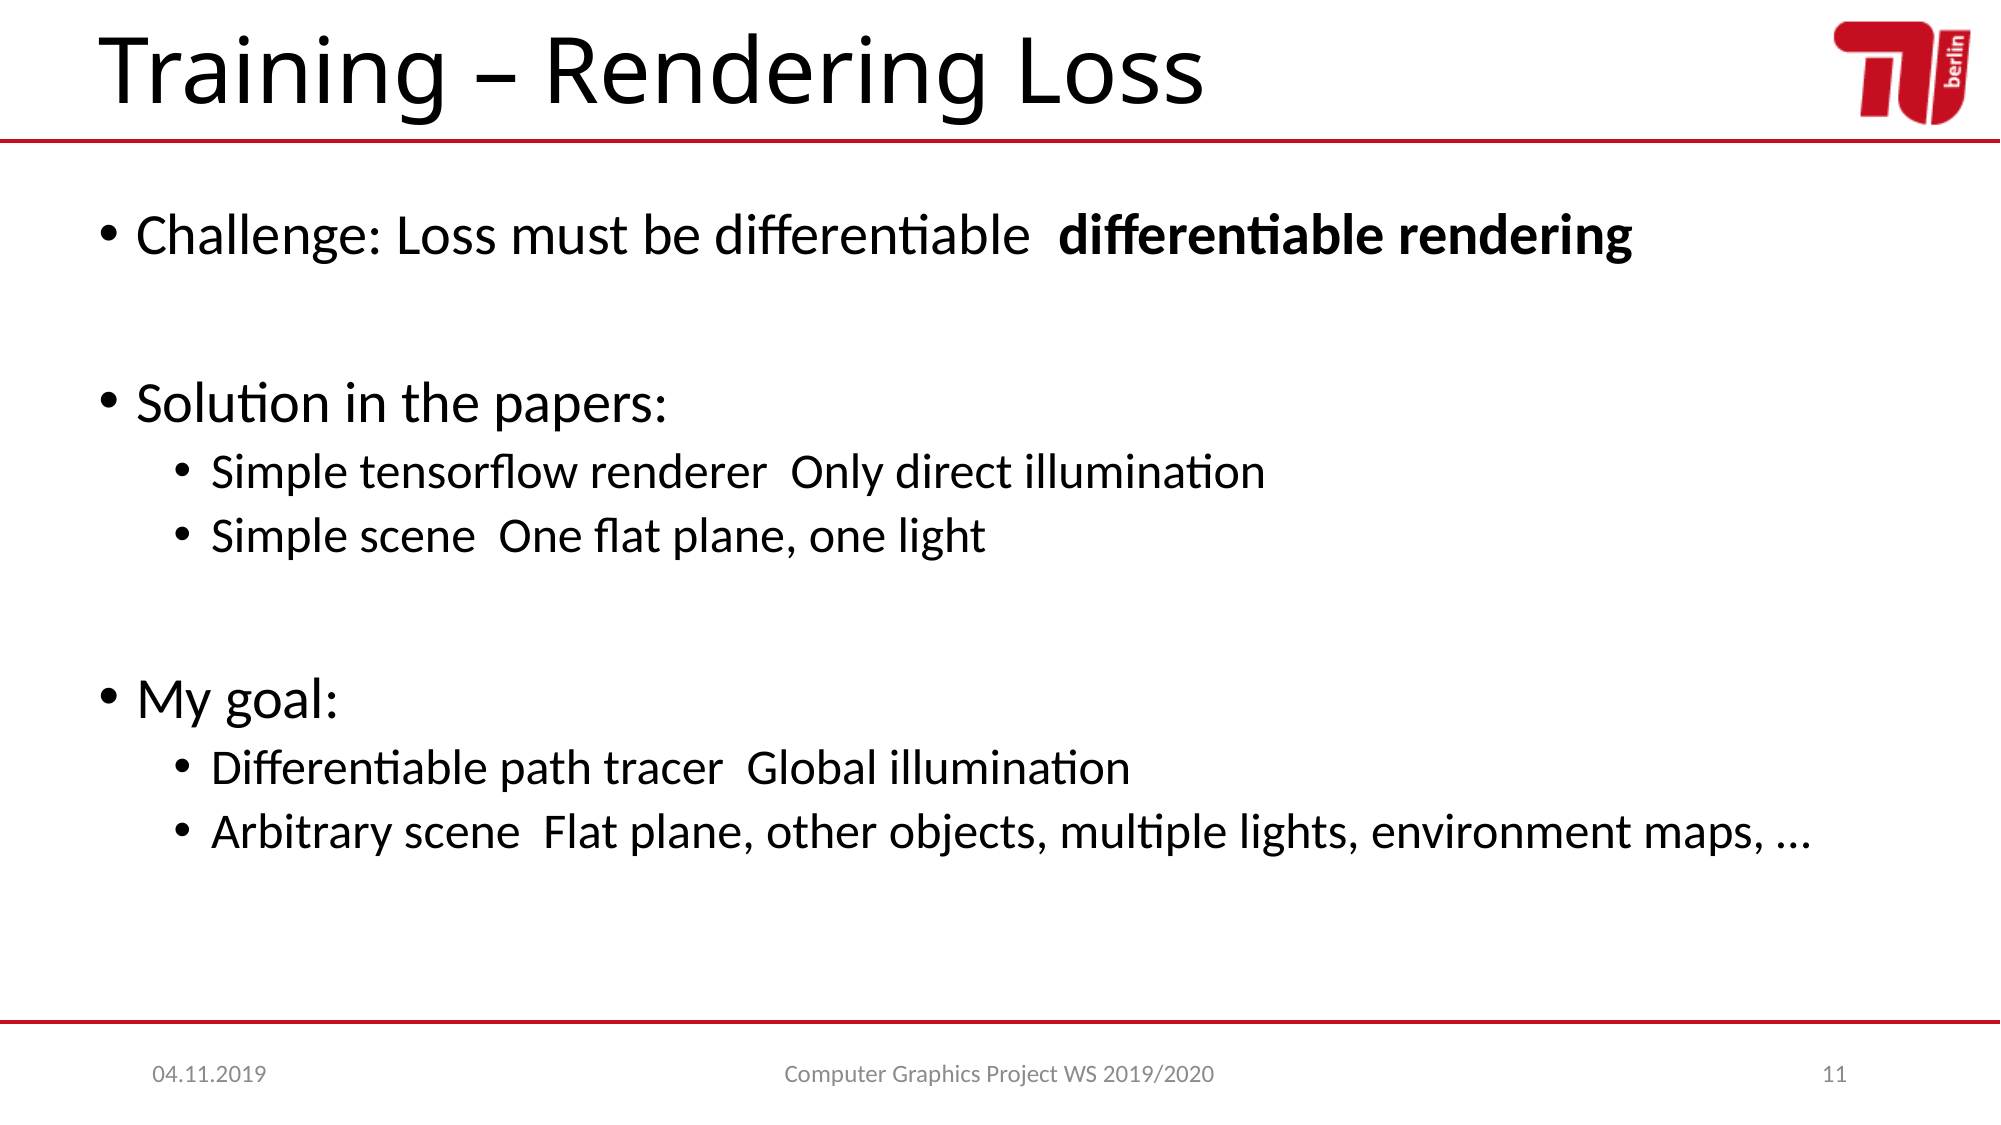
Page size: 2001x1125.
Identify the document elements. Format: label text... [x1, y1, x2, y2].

footer Computer Graphics Project WS 2019/2020 [662, 1042, 1338, 1103]
slide_number 11 [1412, 1042, 1863, 1103]
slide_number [137, 1042, 588, 1103]
picture [1809, 14, 1980, 133]
title Training – Rendering Loss [83, 0, 1809, 165]
